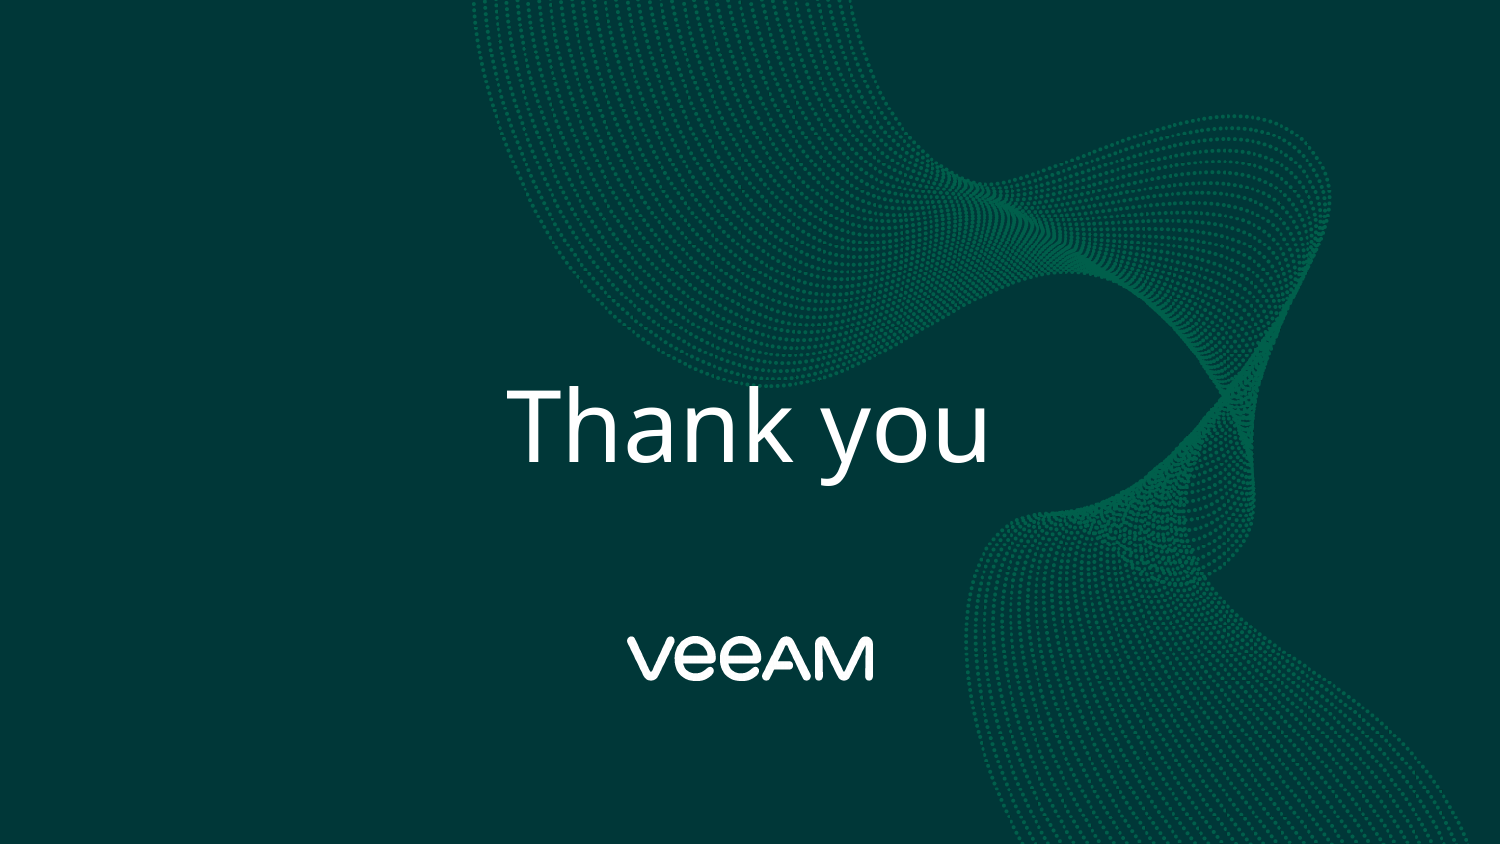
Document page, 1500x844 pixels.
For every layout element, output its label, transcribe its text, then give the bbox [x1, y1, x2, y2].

list Thank you [59, 354, 1441, 490]
picture [472, 0, 1469, 844]
